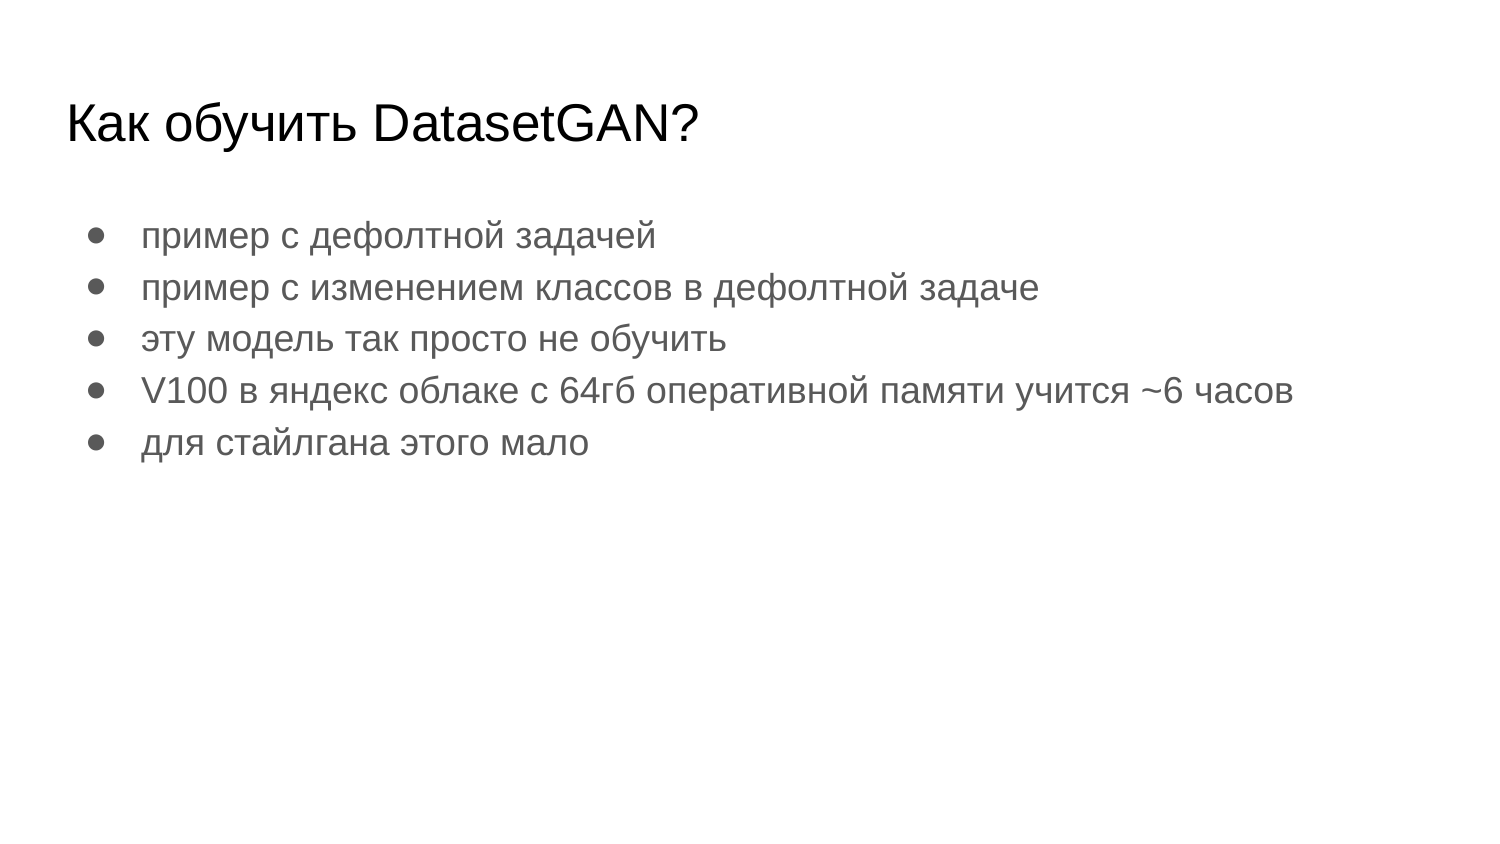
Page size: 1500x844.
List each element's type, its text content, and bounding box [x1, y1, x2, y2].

title Как обучить DatasetGAN? [51, 72, 1449, 167]
list пример с дефолтной задачей пример с изменением классов в дефолтной задаче эту модель так просто не обучить V100 в яндекс облаке с 64гб оперативной памяти учится ~6 часов для стайлгана этого мало [51, 189, 1449, 750]
